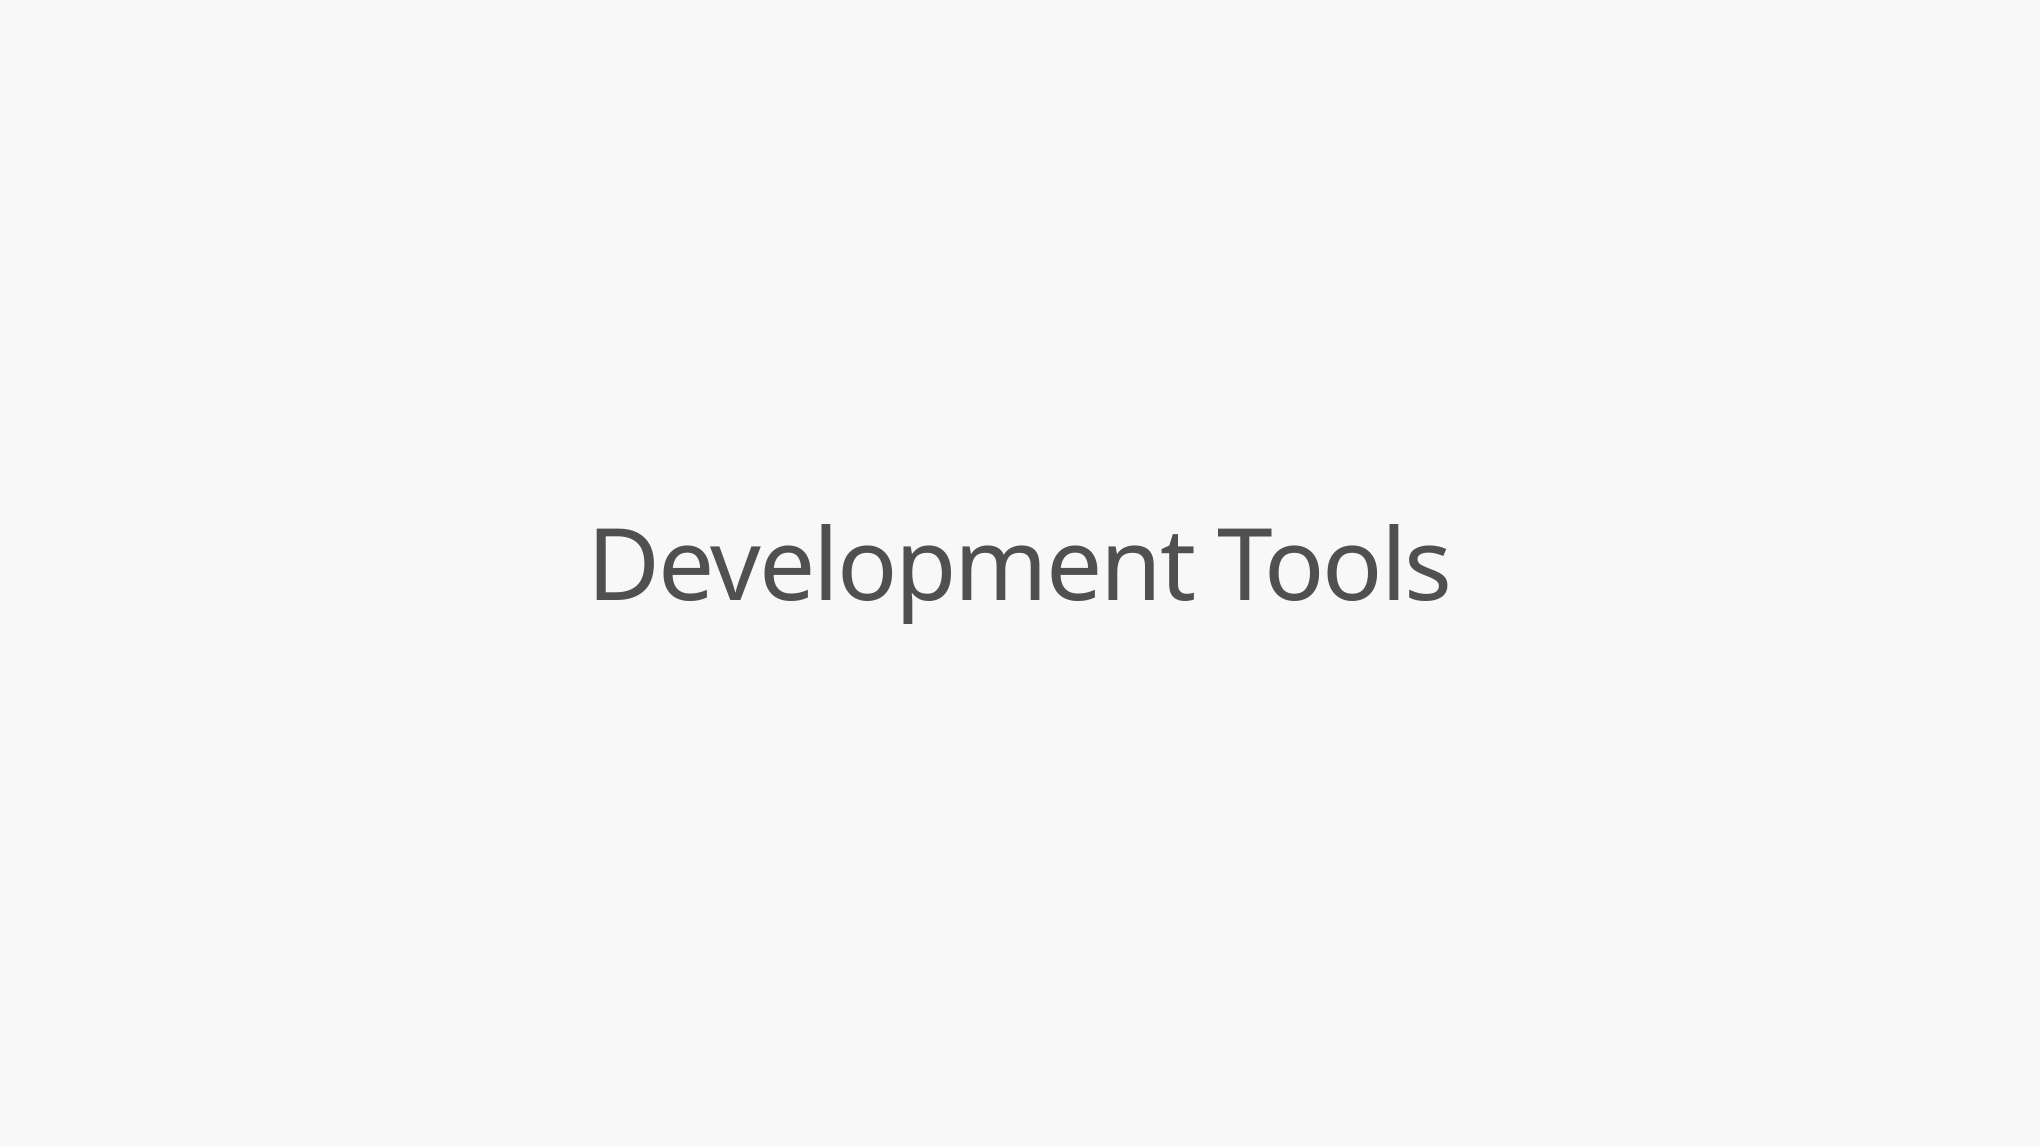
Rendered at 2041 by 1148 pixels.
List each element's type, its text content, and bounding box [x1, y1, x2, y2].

title Development Tools [7, 498, 2033, 654]
